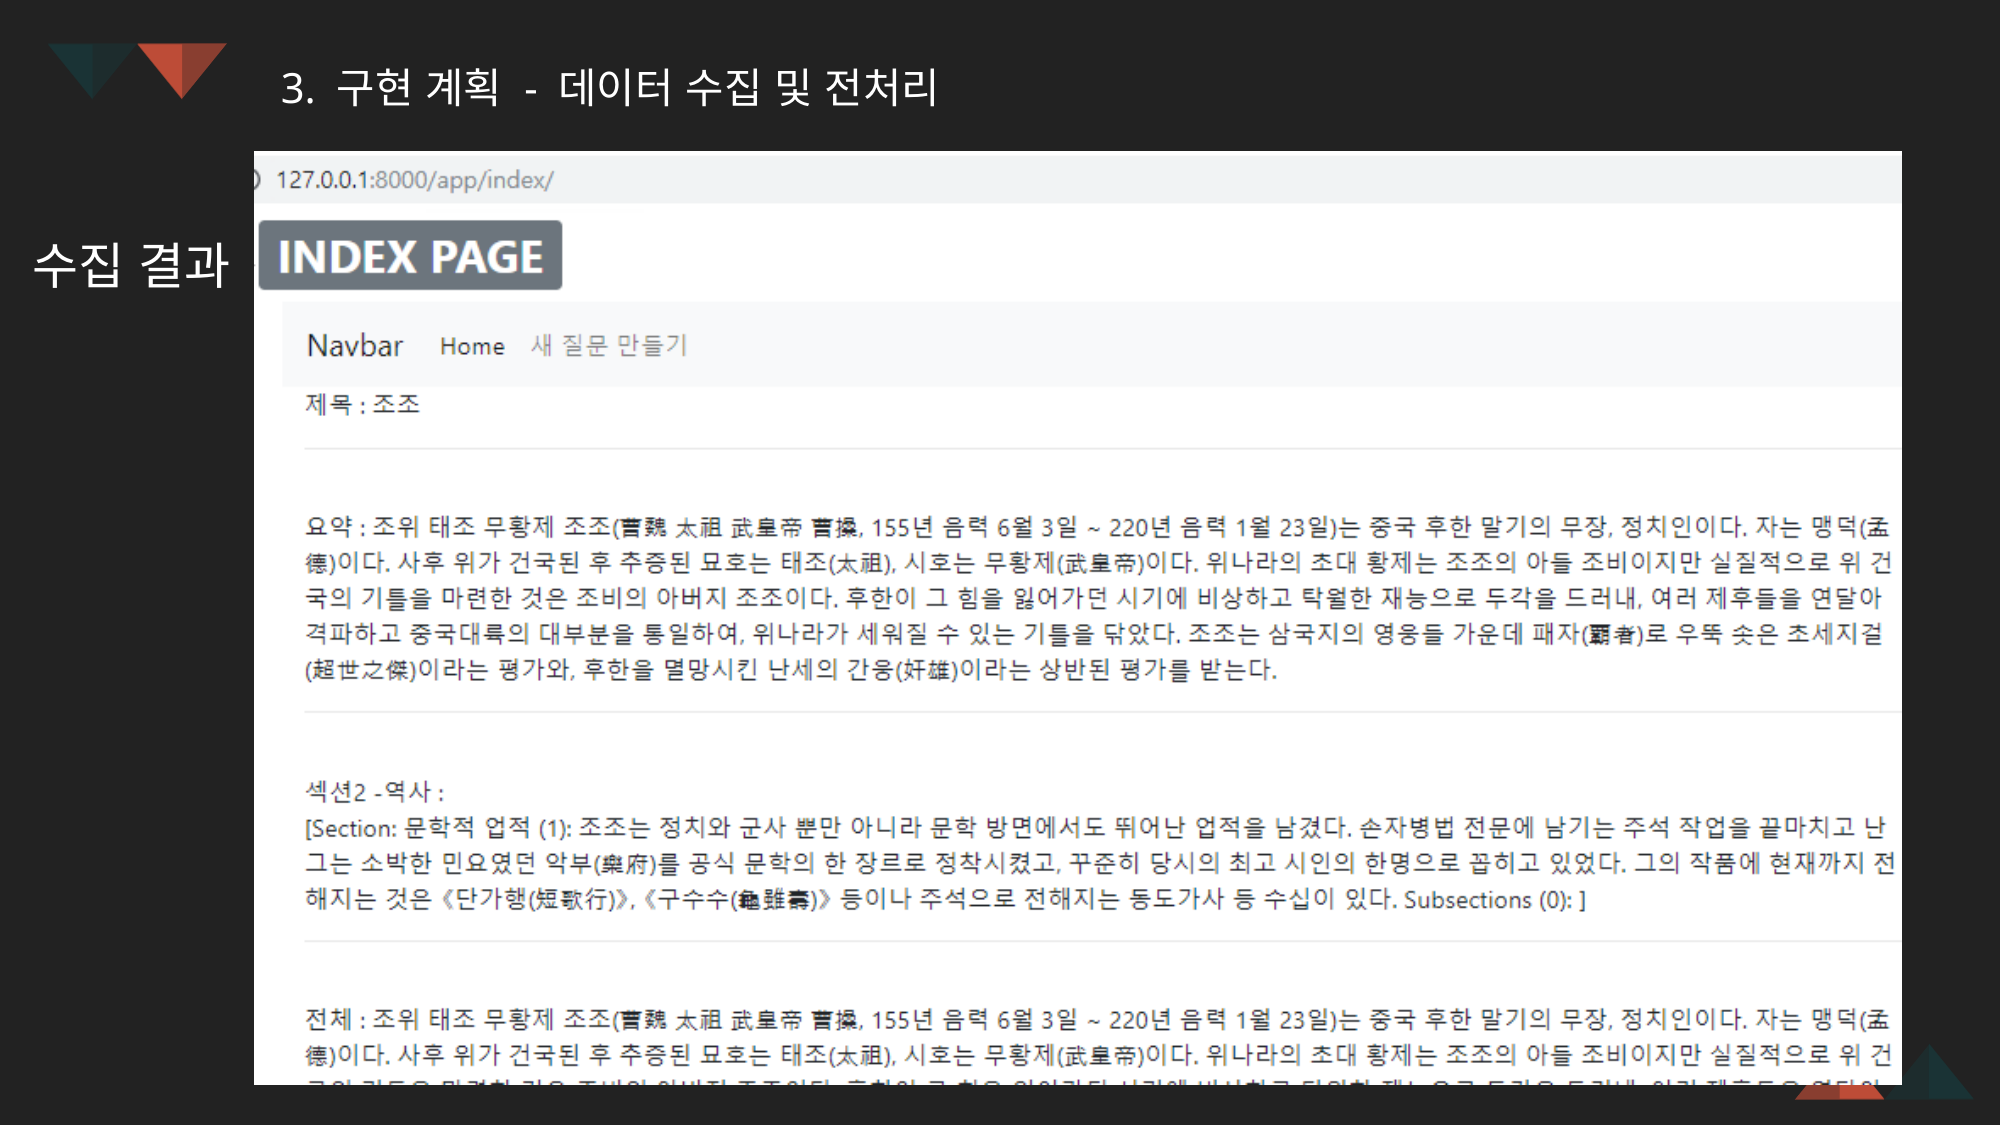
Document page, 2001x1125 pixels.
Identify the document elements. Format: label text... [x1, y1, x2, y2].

text_box 수집 결과 [18, 226, 246, 302]
text_box 3. 구현 계획 - 데이터 수집 및 전처리 [266, 54, 1341, 119]
picture [253, 151, 1902, 1085]
